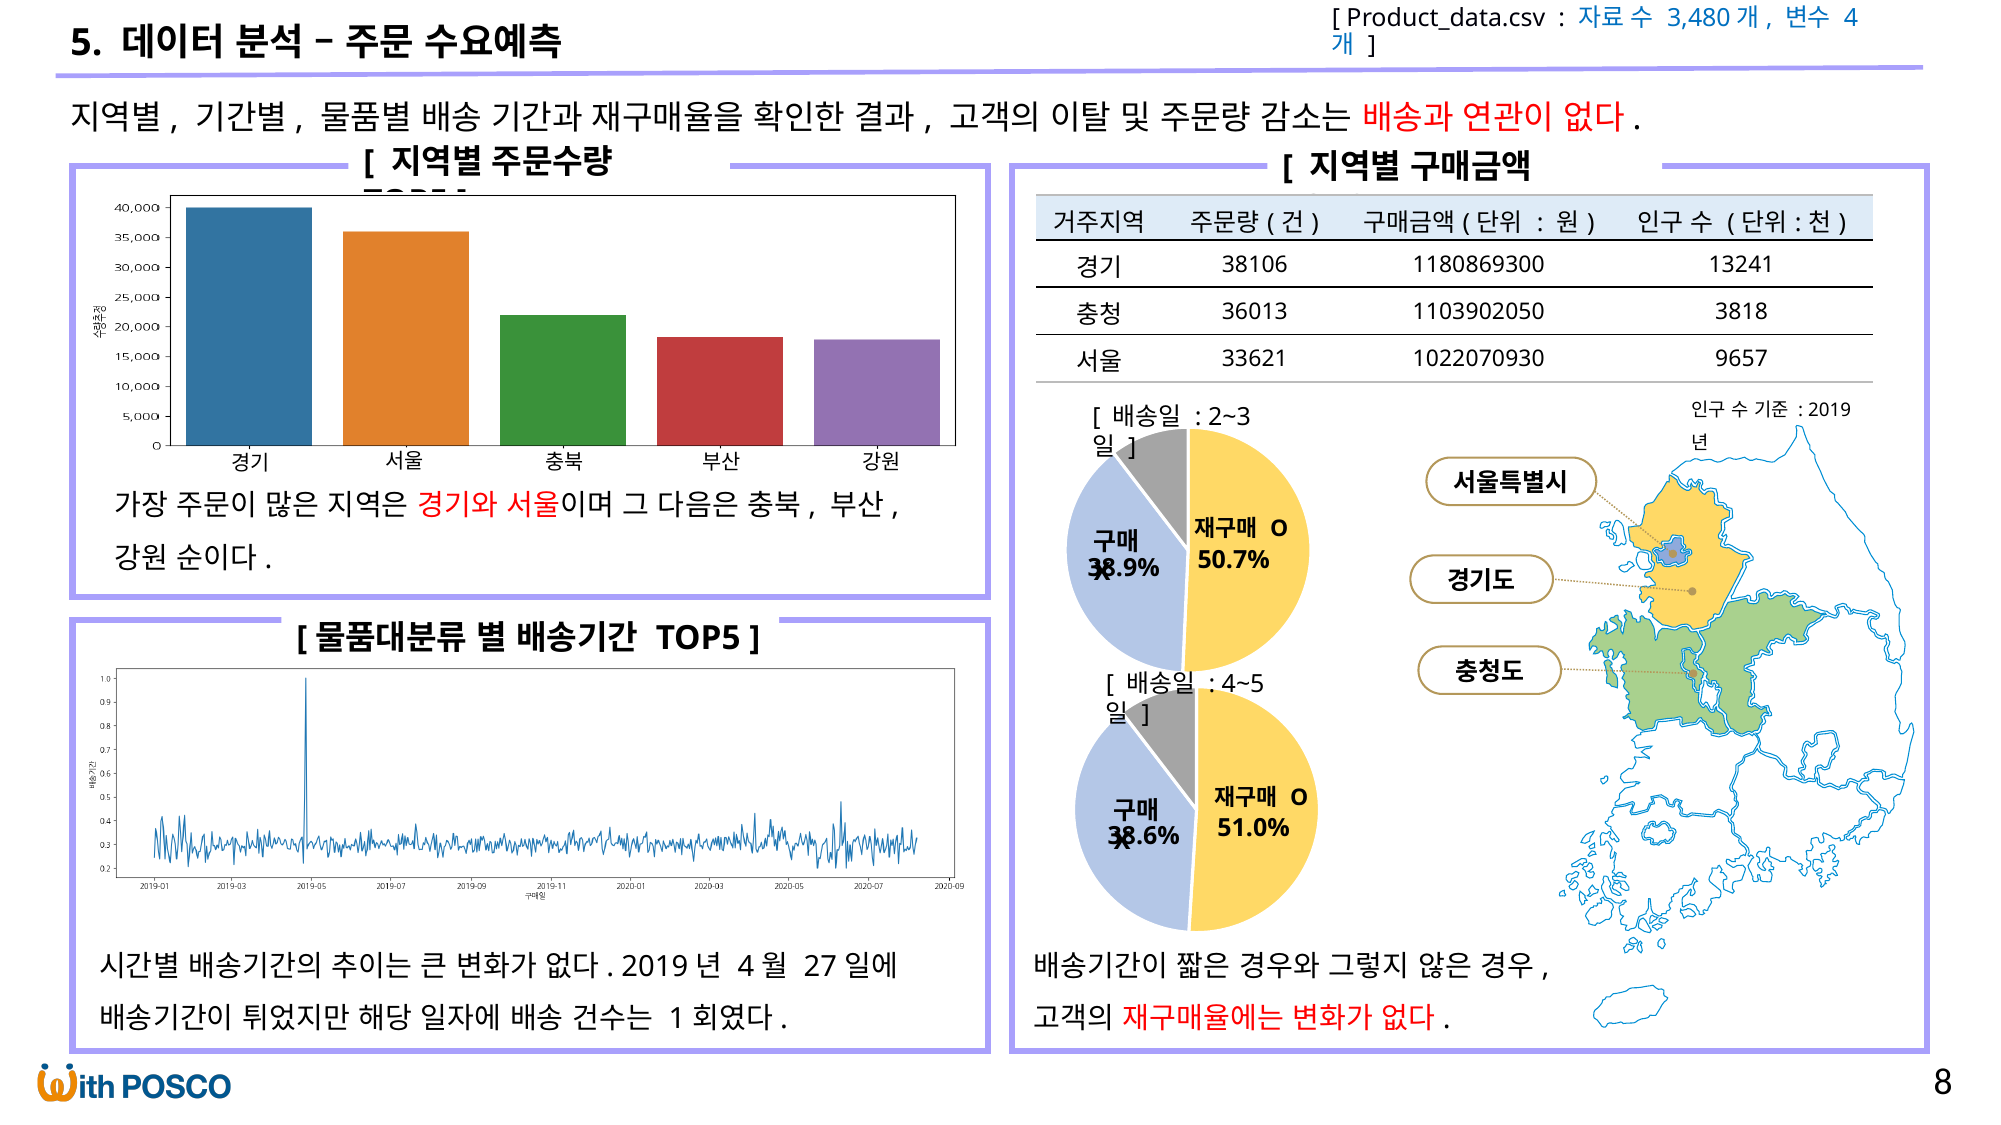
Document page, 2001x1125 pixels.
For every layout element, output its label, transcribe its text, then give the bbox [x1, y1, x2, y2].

text_box 가장 주문이 많은 지역은 경기와 서울이며 그 다음은 충북, 부산, 강원 순이다. [99, 461, 979, 582]
table_header 거주지역 [1036, 196, 1162, 239]
table_cell 33621 [1162, 335, 1347, 381]
table_cell 경기 [1036, 241, 1162, 286]
text_box [72, 165, 989, 598]
table_header 주문량(건) [1162, 196, 1347, 239]
text_box 5. 데이터 분석 – 주문 수요예측 [55, 12, 1427, 74]
table_cell 1022070930 [1347, 335, 1610, 381]
table_header 구매금액(단위 : 원) [1347, 196, 1610, 239]
table_cell 1103902050 [1347, 288, 1610, 334]
picture [84, 663, 969, 905]
text_box [ 지역별 구매금액 TOP3 ] [1267, 137, 1663, 194]
text_box [ 배송일 : 2~3일 ] [1077, 393, 1304, 422]
table_cell 서울 [1036, 335, 1162, 381]
table_cell 9657 [1610, 335, 1873, 381]
text_box 지역별, 기간별, 물품별 배송 기간과 재구매율을 확인한 결과, 고객의 이탈 및 주문량 감소는 배송과 연관이 없다. [55, 95, 1828, 143]
text_box 8 [1820, 1050, 1968, 1110]
picture [85, 192, 966, 479]
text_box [1059, 422, 1318, 679]
picture [36, 1062, 232, 1103]
table_cell 13241 [1610, 241, 1873, 286]
text_box [ 지역별 주문수량 TOP5 ] [348, 143, 730, 192]
table_cell 36013 [1162, 288, 1347, 334]
table_cell 1180869300 [1347, 241, 1610, 286]
text_box 배송기간이 짧은 경우와 그렇지 않은 경우, 고객의 재구매율에는 변화가 없다. [1018, 922, 1565, 1042]
text_box 시간별 배송기간의 추이는 큰 변화가 없다. 2019년 4월 27일에 배송기간이 튀었지만 해당 일자에 배송 건수는 1회였다. [84, 922, 964, 1042]
text_box [72, 619, 989, 1052]
table_cell 충청 [1036, 288, 1162, 334]
text_box [물품대분류 별 배송기간 TOP5 ] [281, 608, 780, 663]
text_box 인구 수 기준 : 2019년 [1676, 378, 1886, 425]
text_box [1427, 66, 1924, 71]
text_box [1011, 165, 1928, 1052]
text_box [1067, 681, 1326, 938]
text_box [ Product_data.csv : 자료 수 3,480개, 변수 4개 ] [1317, 0, 1918, 67]
table_header 인구 수 (단위:천) [1610, 196, 1873, 239]
table_cell 3818 [1610, 288, 1873, 334]
table_cell 38106 [1162, 241, 1347, 286]
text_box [1410, 425, 1914, 1028]
